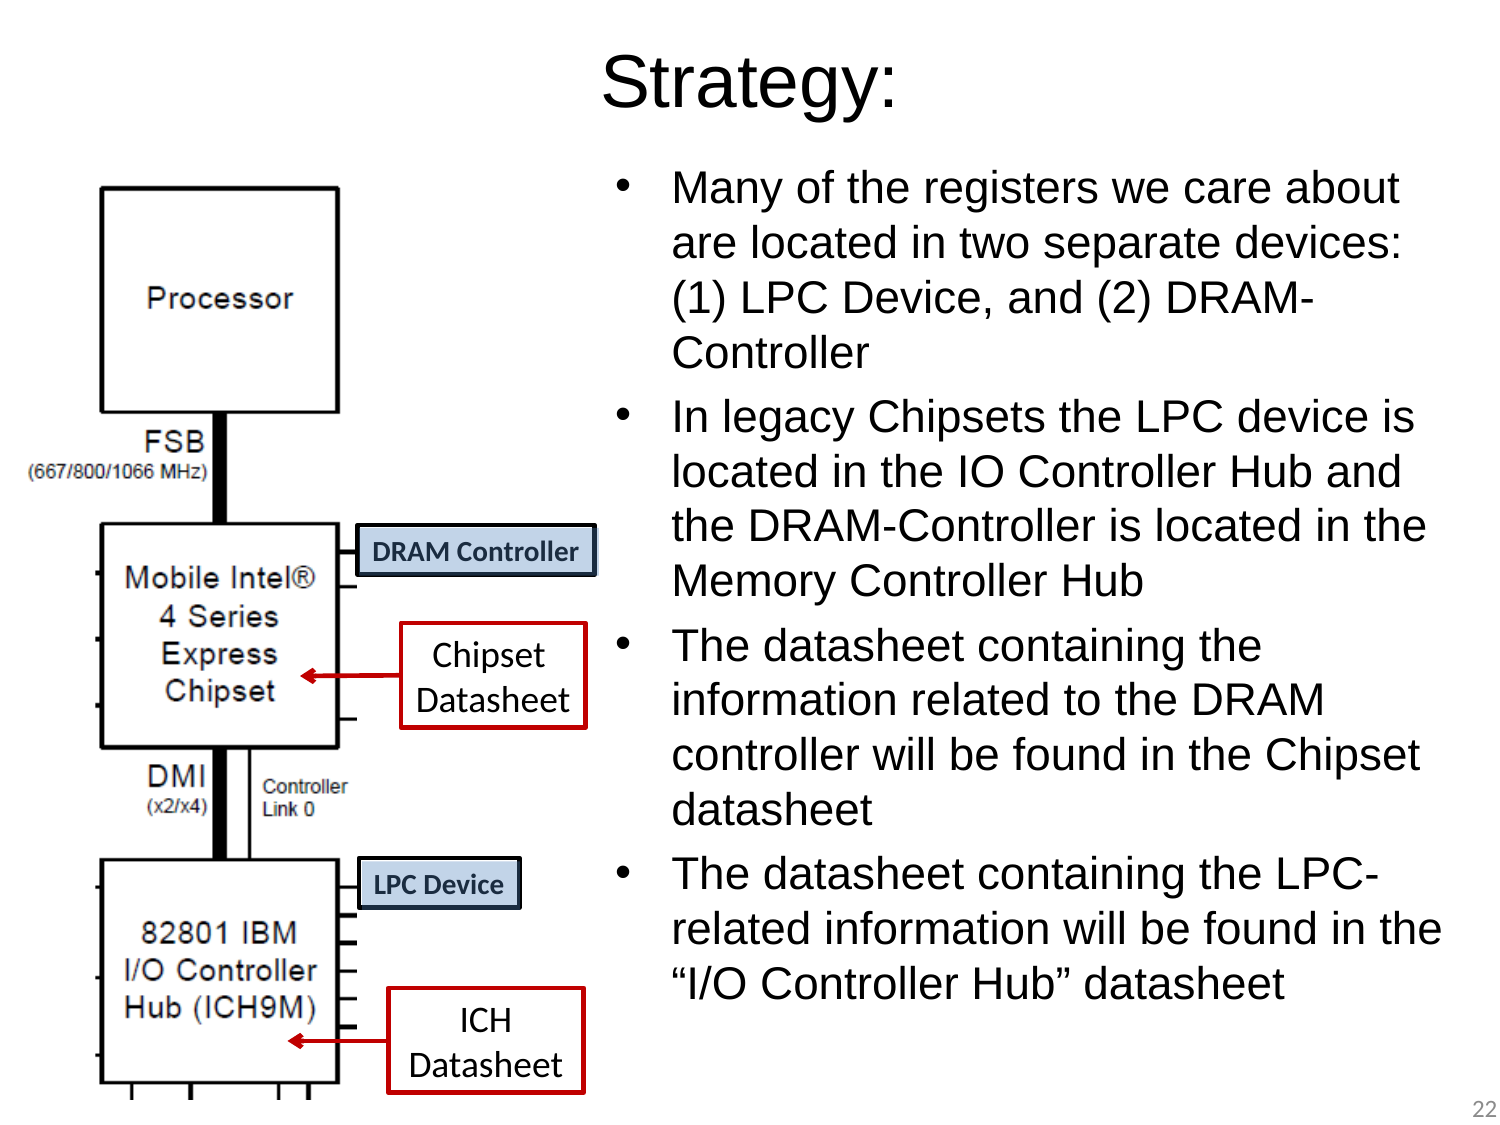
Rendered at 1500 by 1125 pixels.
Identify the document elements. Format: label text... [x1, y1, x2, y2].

list Many of the registers we care about are located in two separate devices: (1) LPC Device, and (2) DRAM-Controller In legacy Chipsets the LPC device is located in the IO Controller Hub and the DRAM-Controller is located in the Memory Controller Hub The datasheet containing the information related to the DRAM controller will be found in the Chipset datasheet The datasheet containing the LPC-related information will be found in the “I/O Controller Hub” datasheet [600, 149, 1463, 1104]
text_box [362, 526, 601, 578]
title Strategy: [75, 0, 1425, 155]
slide_number 22 [1162, 1077, 1500, 1125]
picture [1, 175, 357, 1101]
text_box [362, 859, 522, 912]
text_box ICH Datasheet [388, 987, 584, 1093]
text_box Chipset Datasheet [401, 622, 586, 728]
